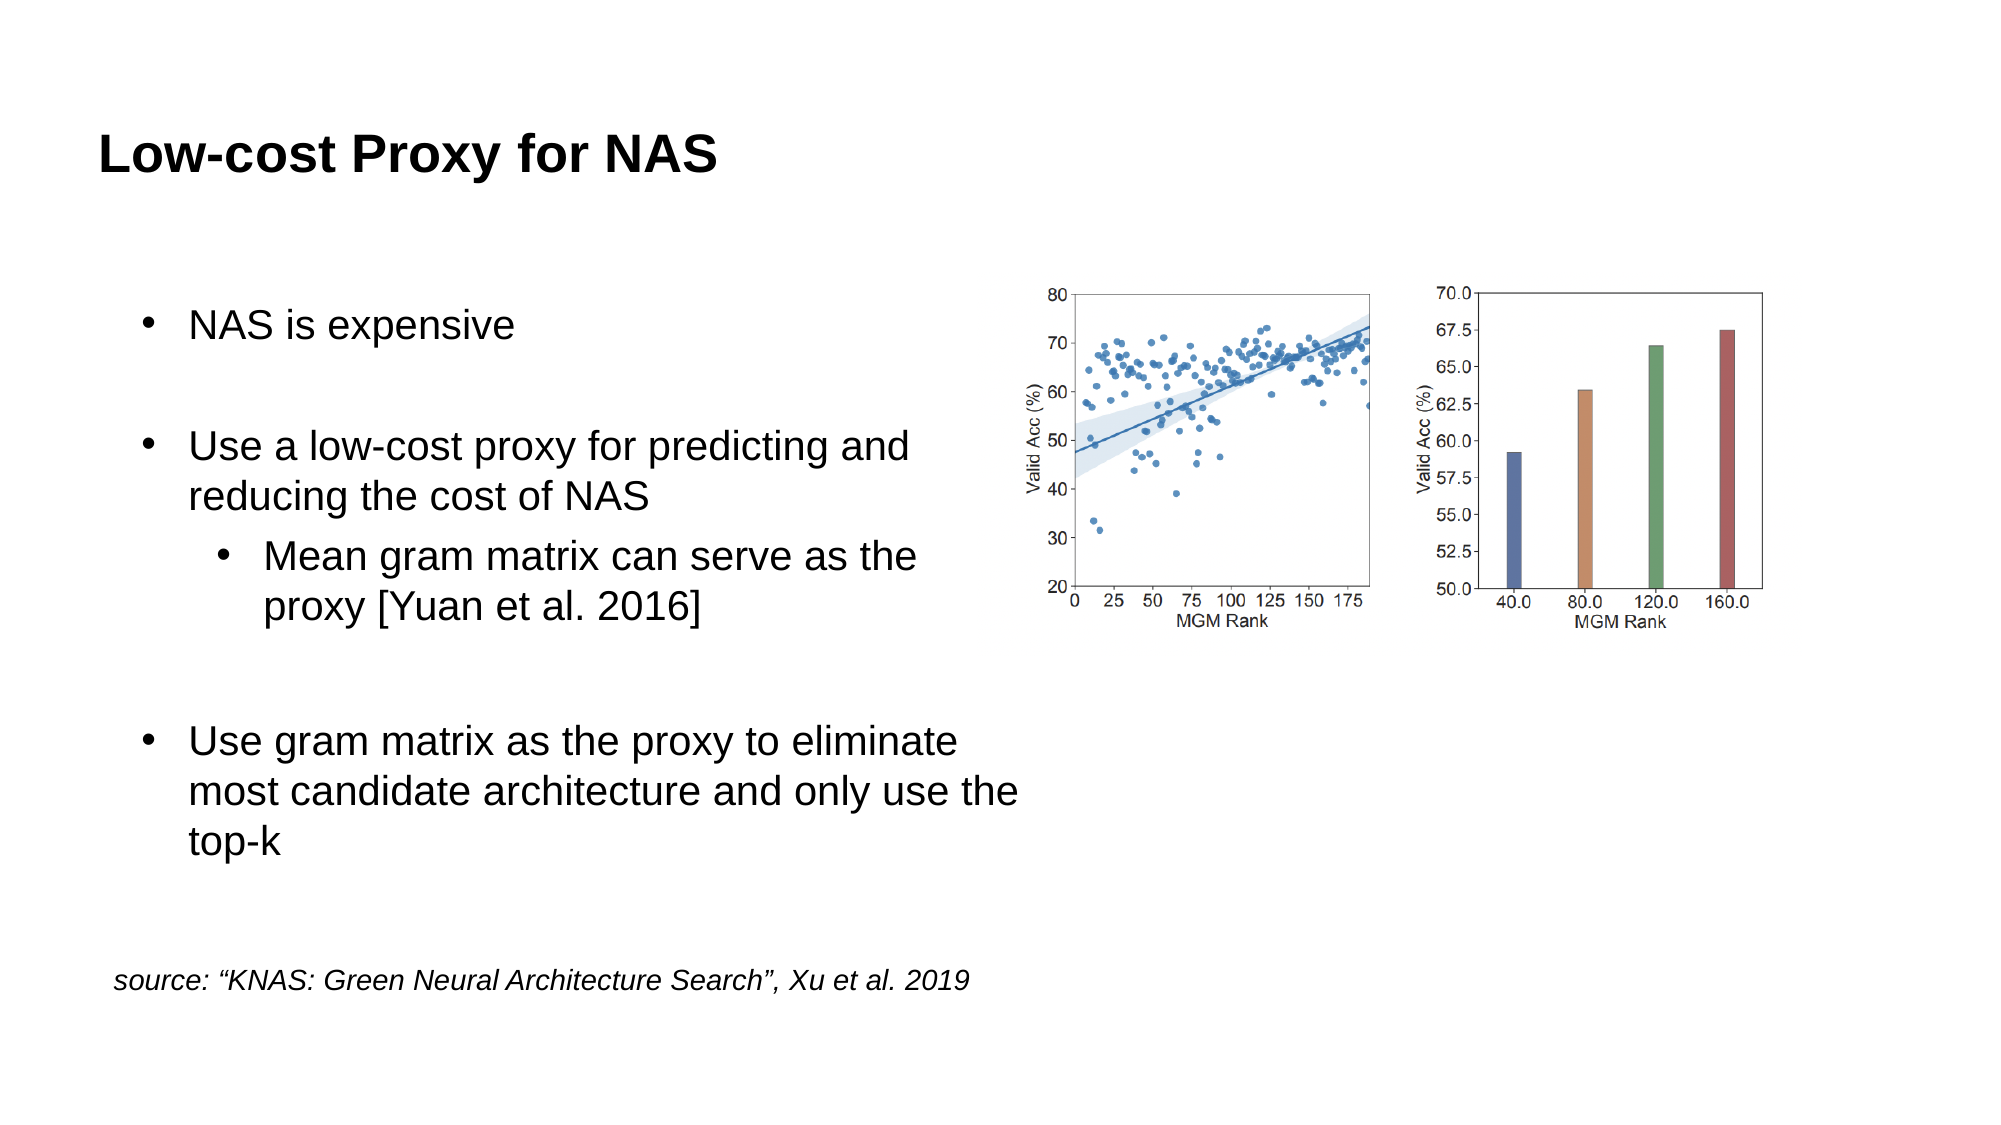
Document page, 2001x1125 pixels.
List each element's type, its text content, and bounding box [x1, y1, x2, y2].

list NAS is expensive Use a low-cost proxy for predicting and reducing the cost of NAS Mean gram matrix can serve as the proxy [Yuan et al. 2016] Use gram matrix as the proxy to eliminate most candidate architecture and only use the top-k [138, 294, 1029, 909]
text_box source: “KNAS: Green Neural Architecture Search”, Xu et al. 2019 [110, 957, 1430, 999]
picture [976, 272, 1802, 657]
title Low-cost Proxy for NAS [95, 115, 1263, 246]
